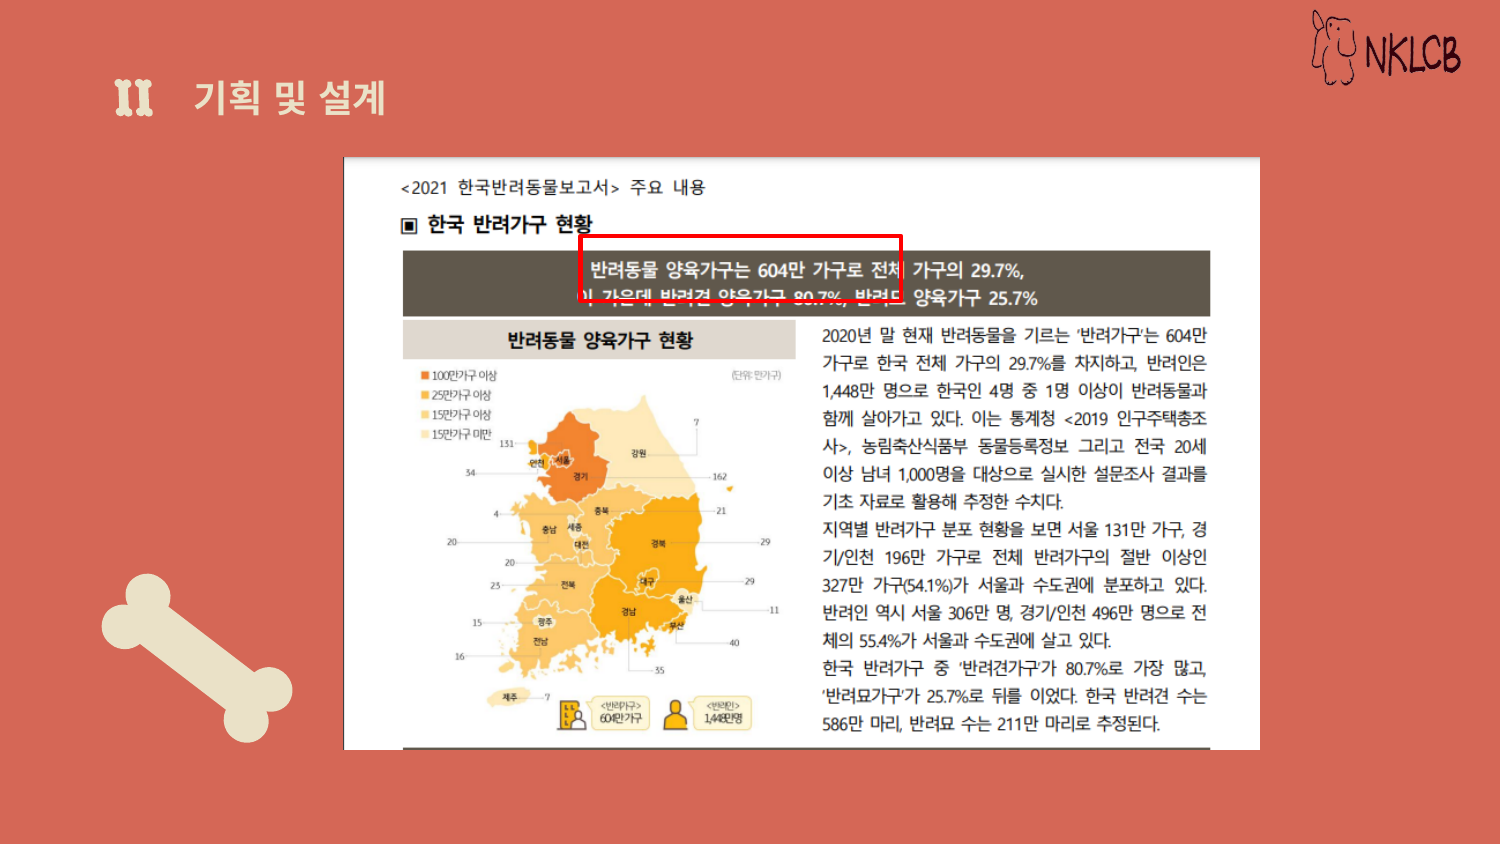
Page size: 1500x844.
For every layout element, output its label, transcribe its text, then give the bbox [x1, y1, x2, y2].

picture [343, 157, 1261, 751]
text_box 기획 및 설계 [103, 74, 479, 121]
text_box [1303, 0, 1473, 98]
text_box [108, 78, 159, 118]
